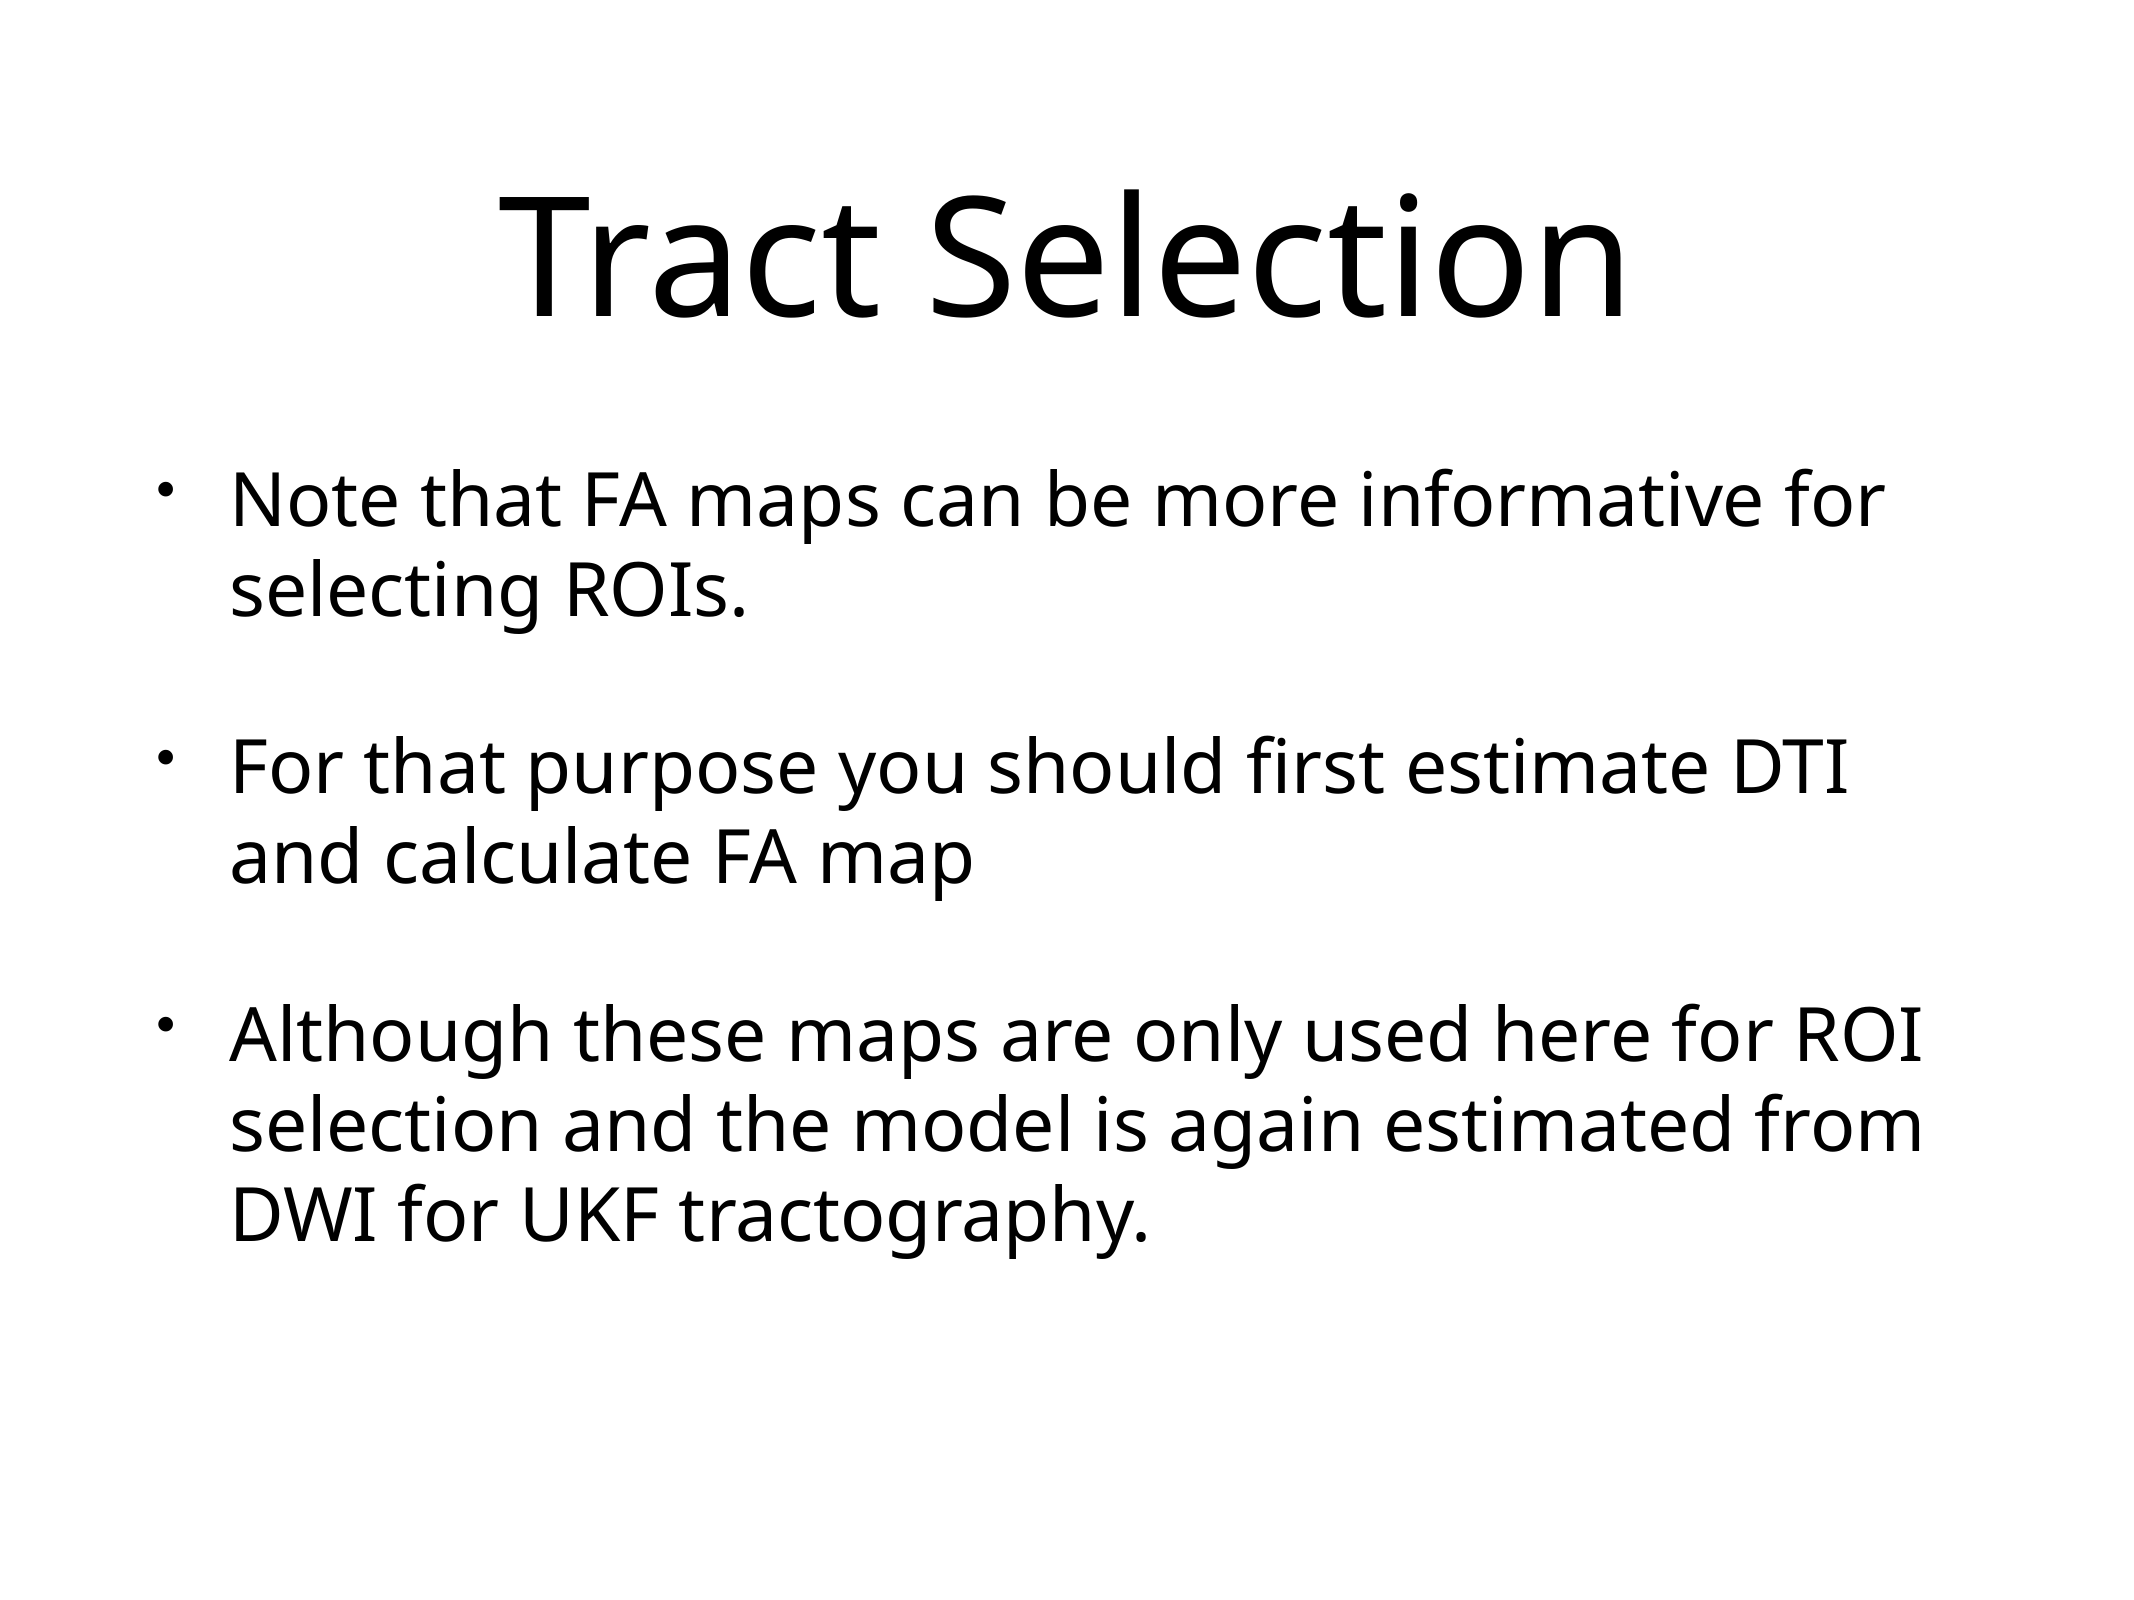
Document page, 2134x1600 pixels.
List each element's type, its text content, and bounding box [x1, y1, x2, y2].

title Tract Selection [155, 72, 1978, 426]
list Note that FA maps can be more informative for selecting ROIs. For that purpose you should first estimate DTI and calculate FA map Although these maps are only used here for ROI selection and the model is again estimated from DWI for UKF tractography. [155, 426, 1978, 1459]
